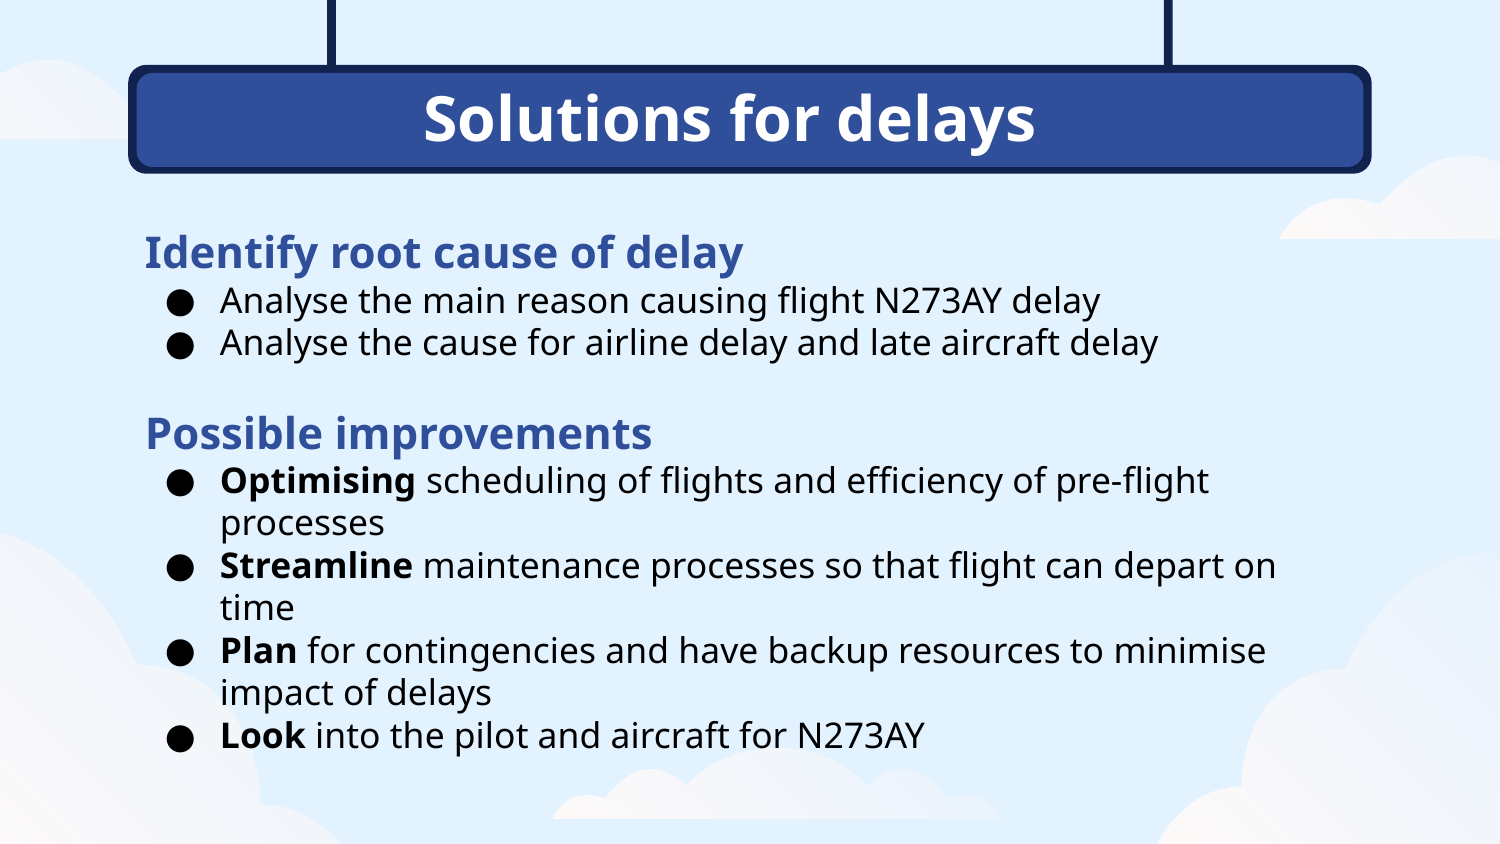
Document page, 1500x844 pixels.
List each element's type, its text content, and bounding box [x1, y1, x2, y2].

text_box Identify root cause of delay Analyse the main reason causing flight N273AY delay Analyse the cause for airline delay and late aircraft delay Possible improvements Optimising scheduling of flights and efficiency of pre-flight processes Streamline maintenance processes so that flight can depart on time Plan for contingencies and have backup resources to minimise impact of delays Look into the pilot and aircraft for N273AY [130, 210, 1370, 806]
title Solutions for delays [68, 69, 1392, 164]
